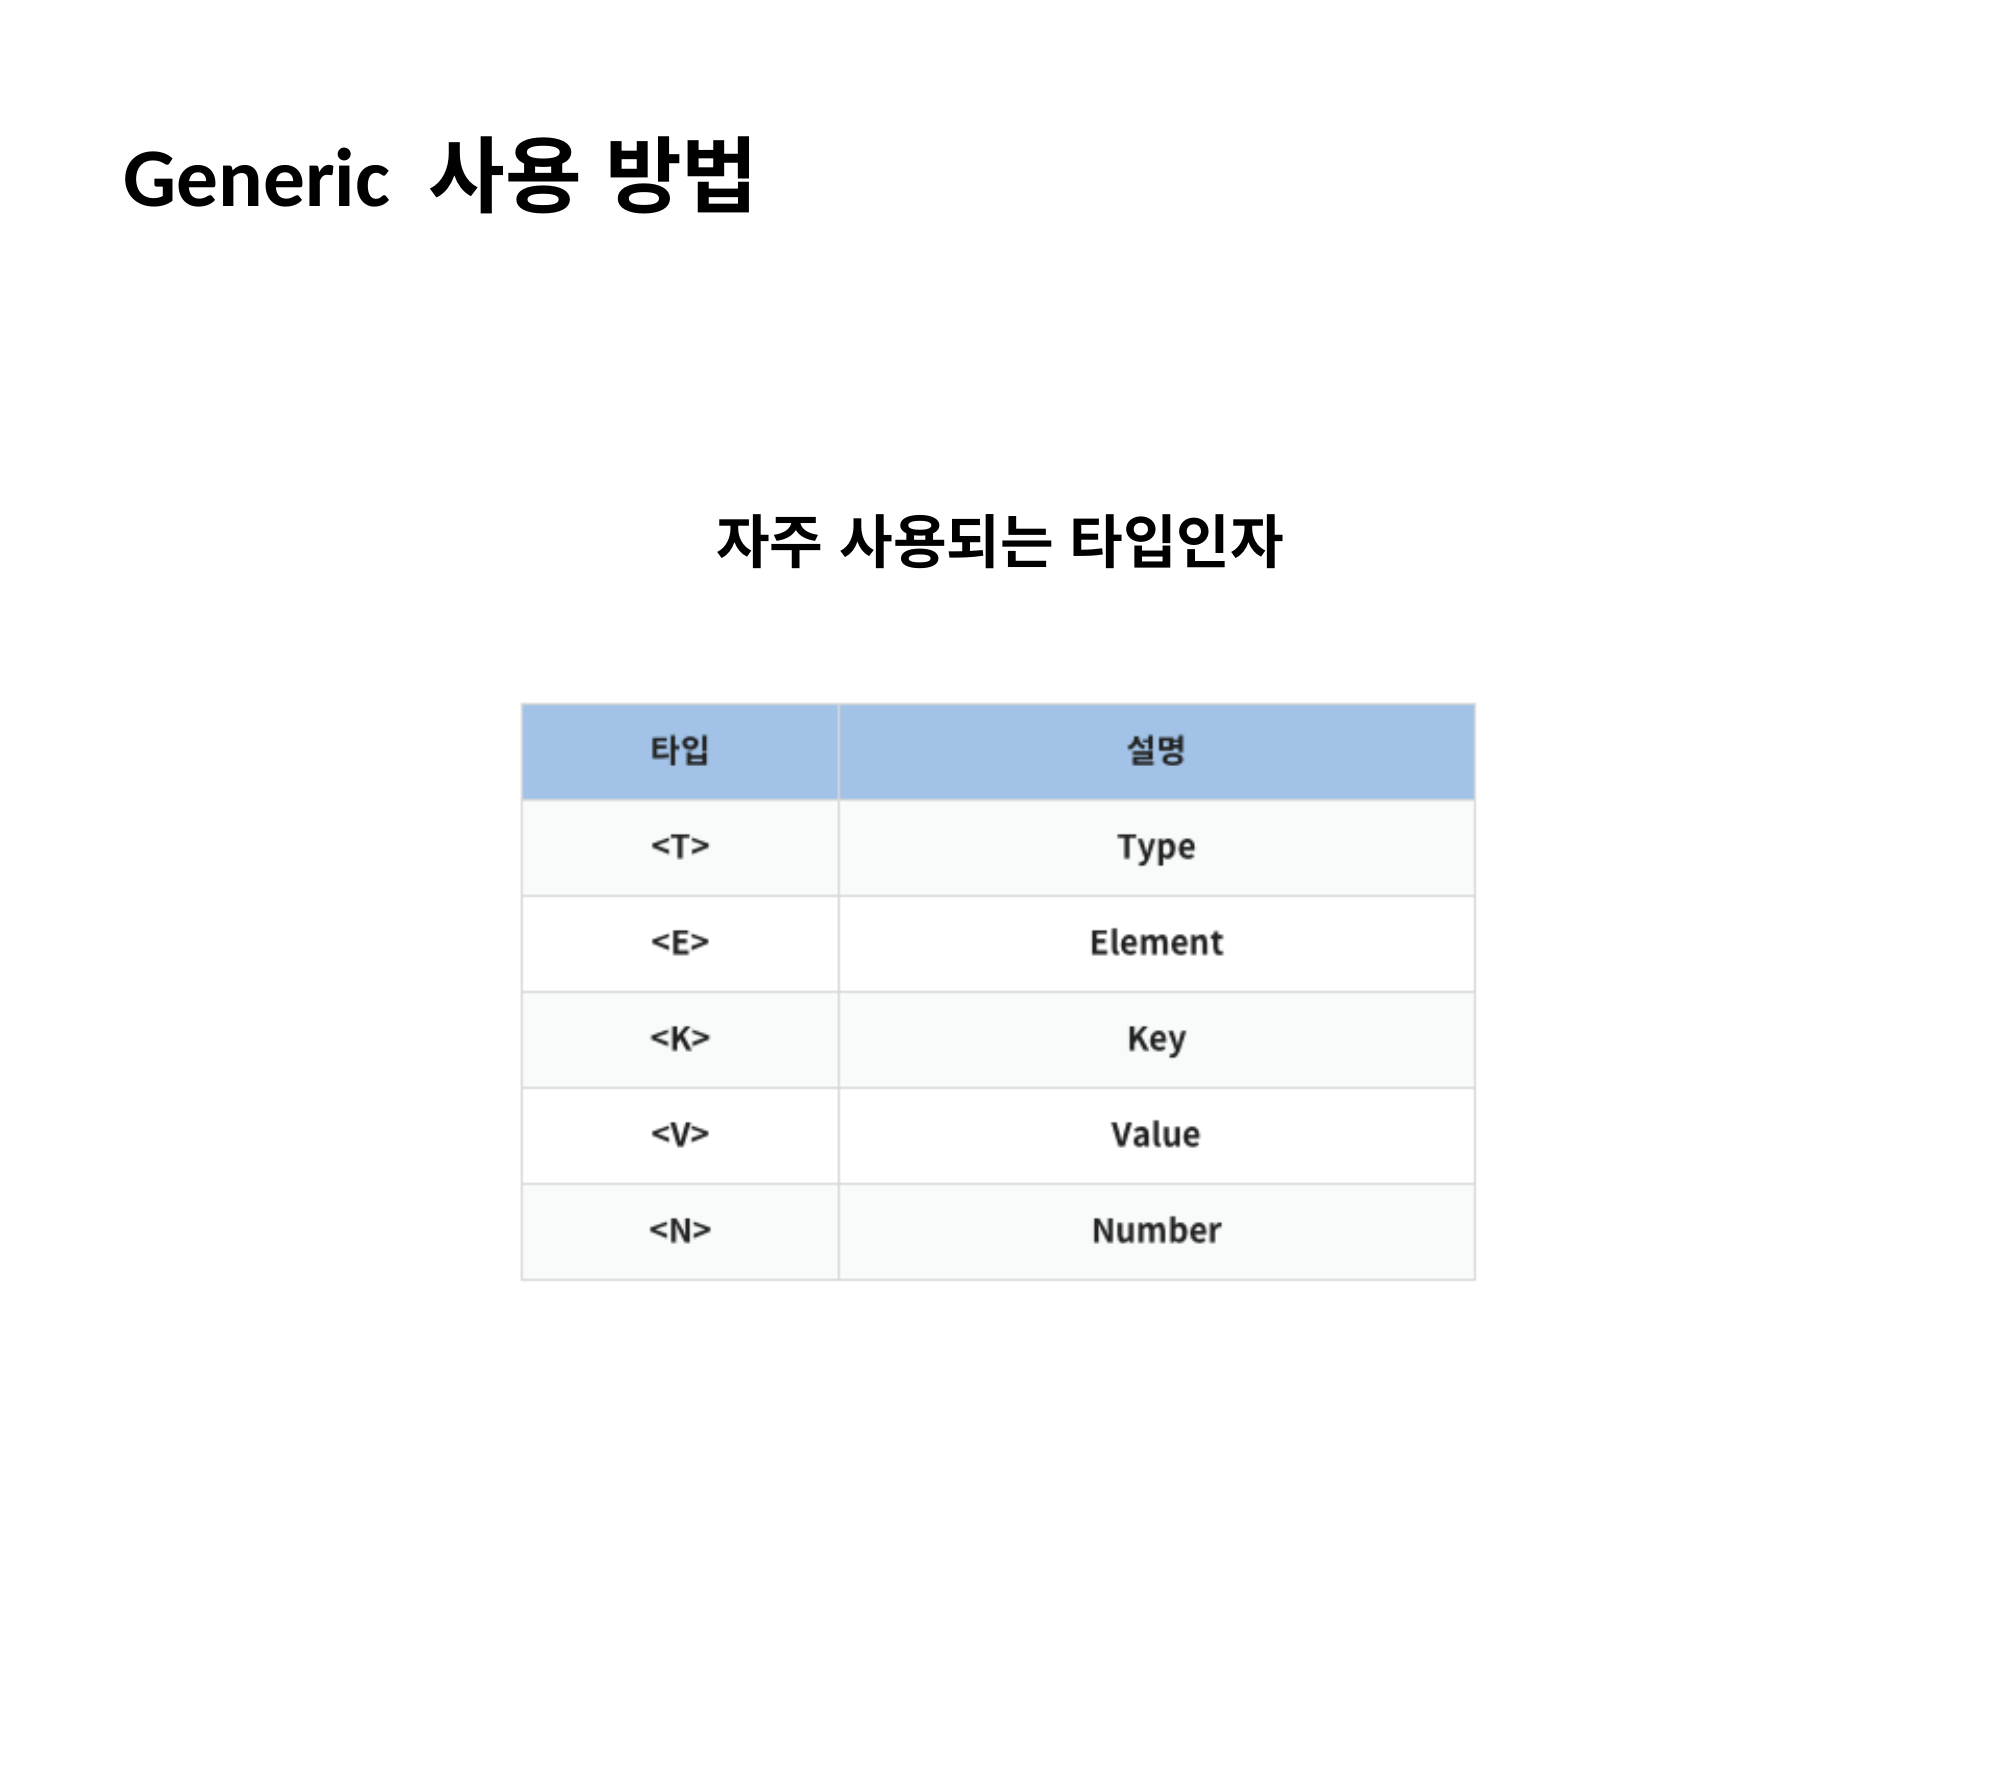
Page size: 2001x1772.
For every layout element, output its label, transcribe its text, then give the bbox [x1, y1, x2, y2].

text_box Generic 사용 방법 [108, 115, 774, 231]
text_box 자주 사용되는 타입인자 [701, 462, 1299, 583]
picture [513, 693, 1487, 1294]
